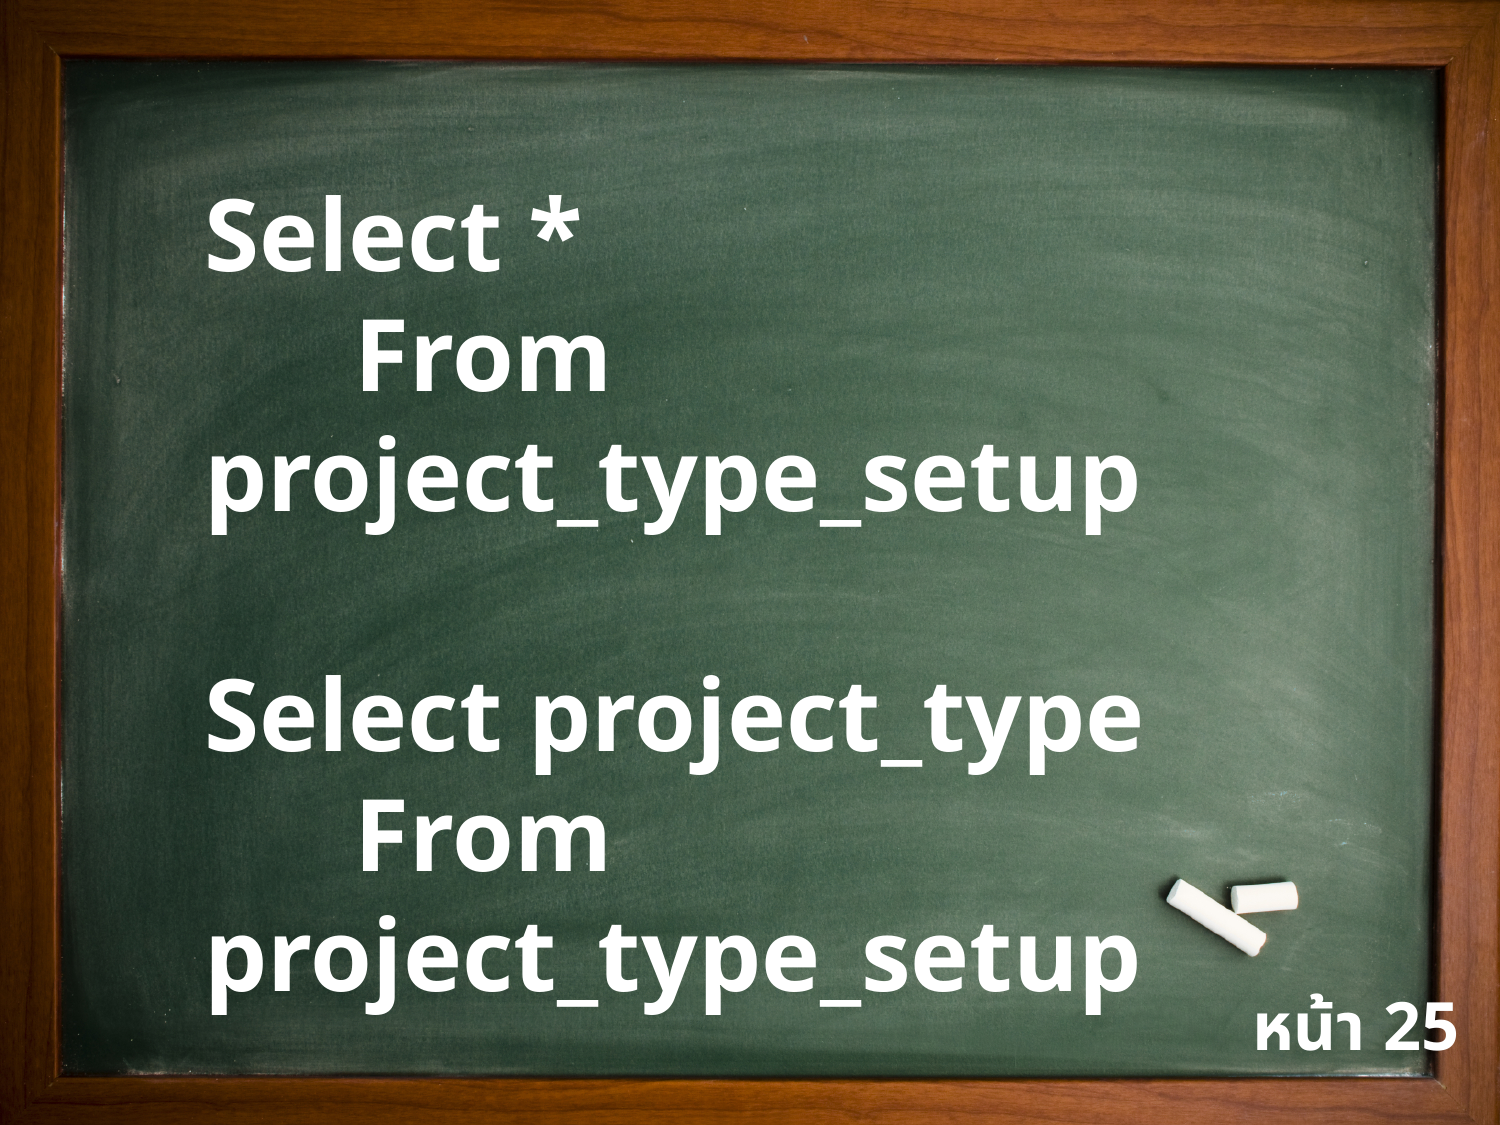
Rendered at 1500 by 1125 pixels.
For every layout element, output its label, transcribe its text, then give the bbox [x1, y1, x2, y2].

text_box Select * From project_type_setup Select project_type From project_type_setup [189, 163, 1268, 1125]
picture [0, 0, 1500, 1125]
text_box หน้า 25 [1268, 976, 1475, 1071]
